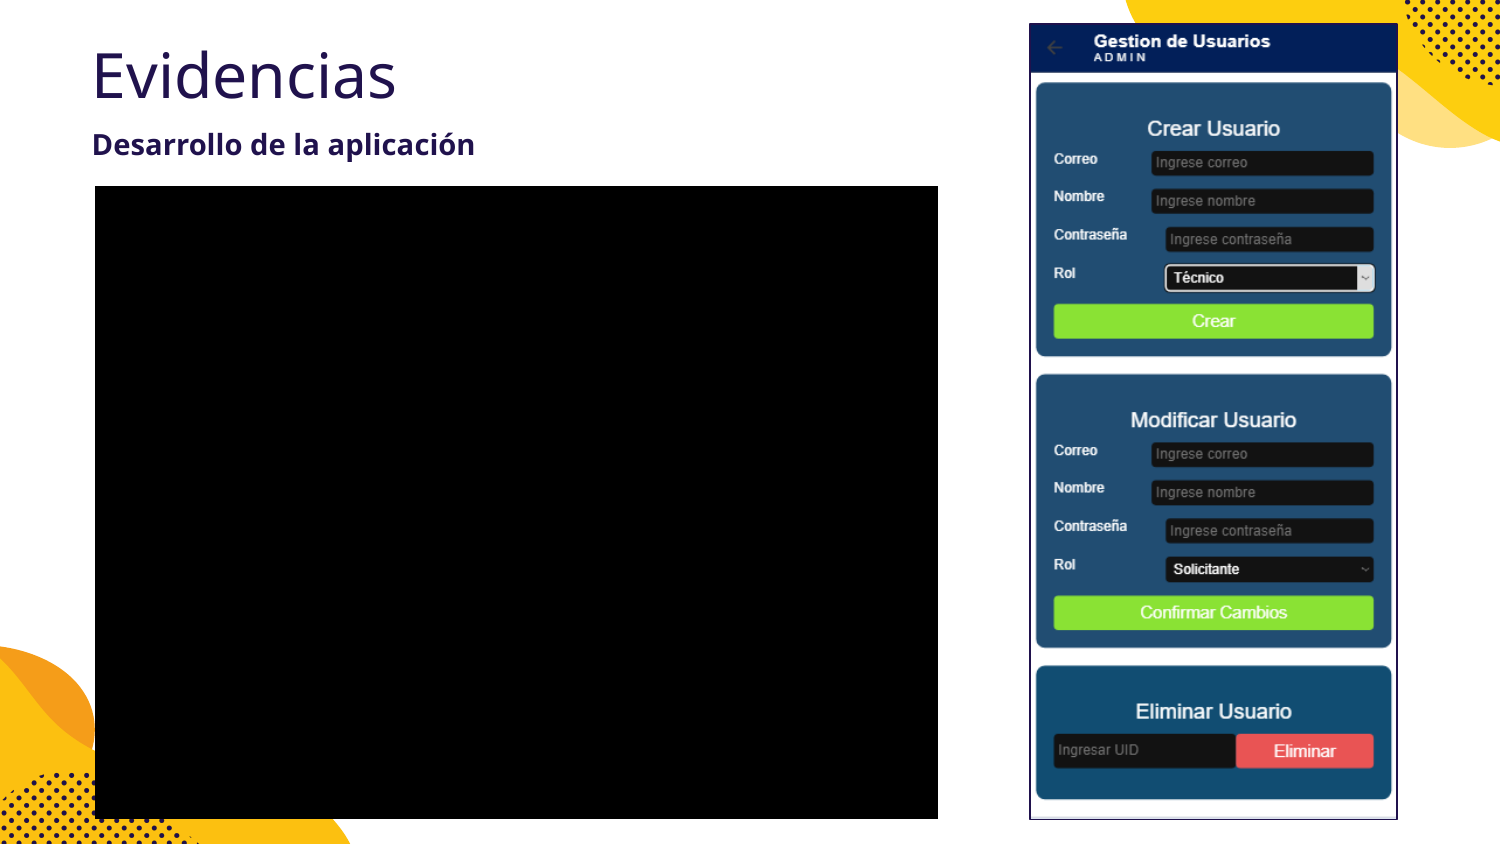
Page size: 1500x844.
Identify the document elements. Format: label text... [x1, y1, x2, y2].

picture [0, 186, 939, 844]
text_box Desarrollo de la aplicación [76, 110, 612, 187]
picture [1030, 24, 1397, 819]
title Evidencias [76, 21, 786, 111]
picture [1310, 0, 1500, 126]
